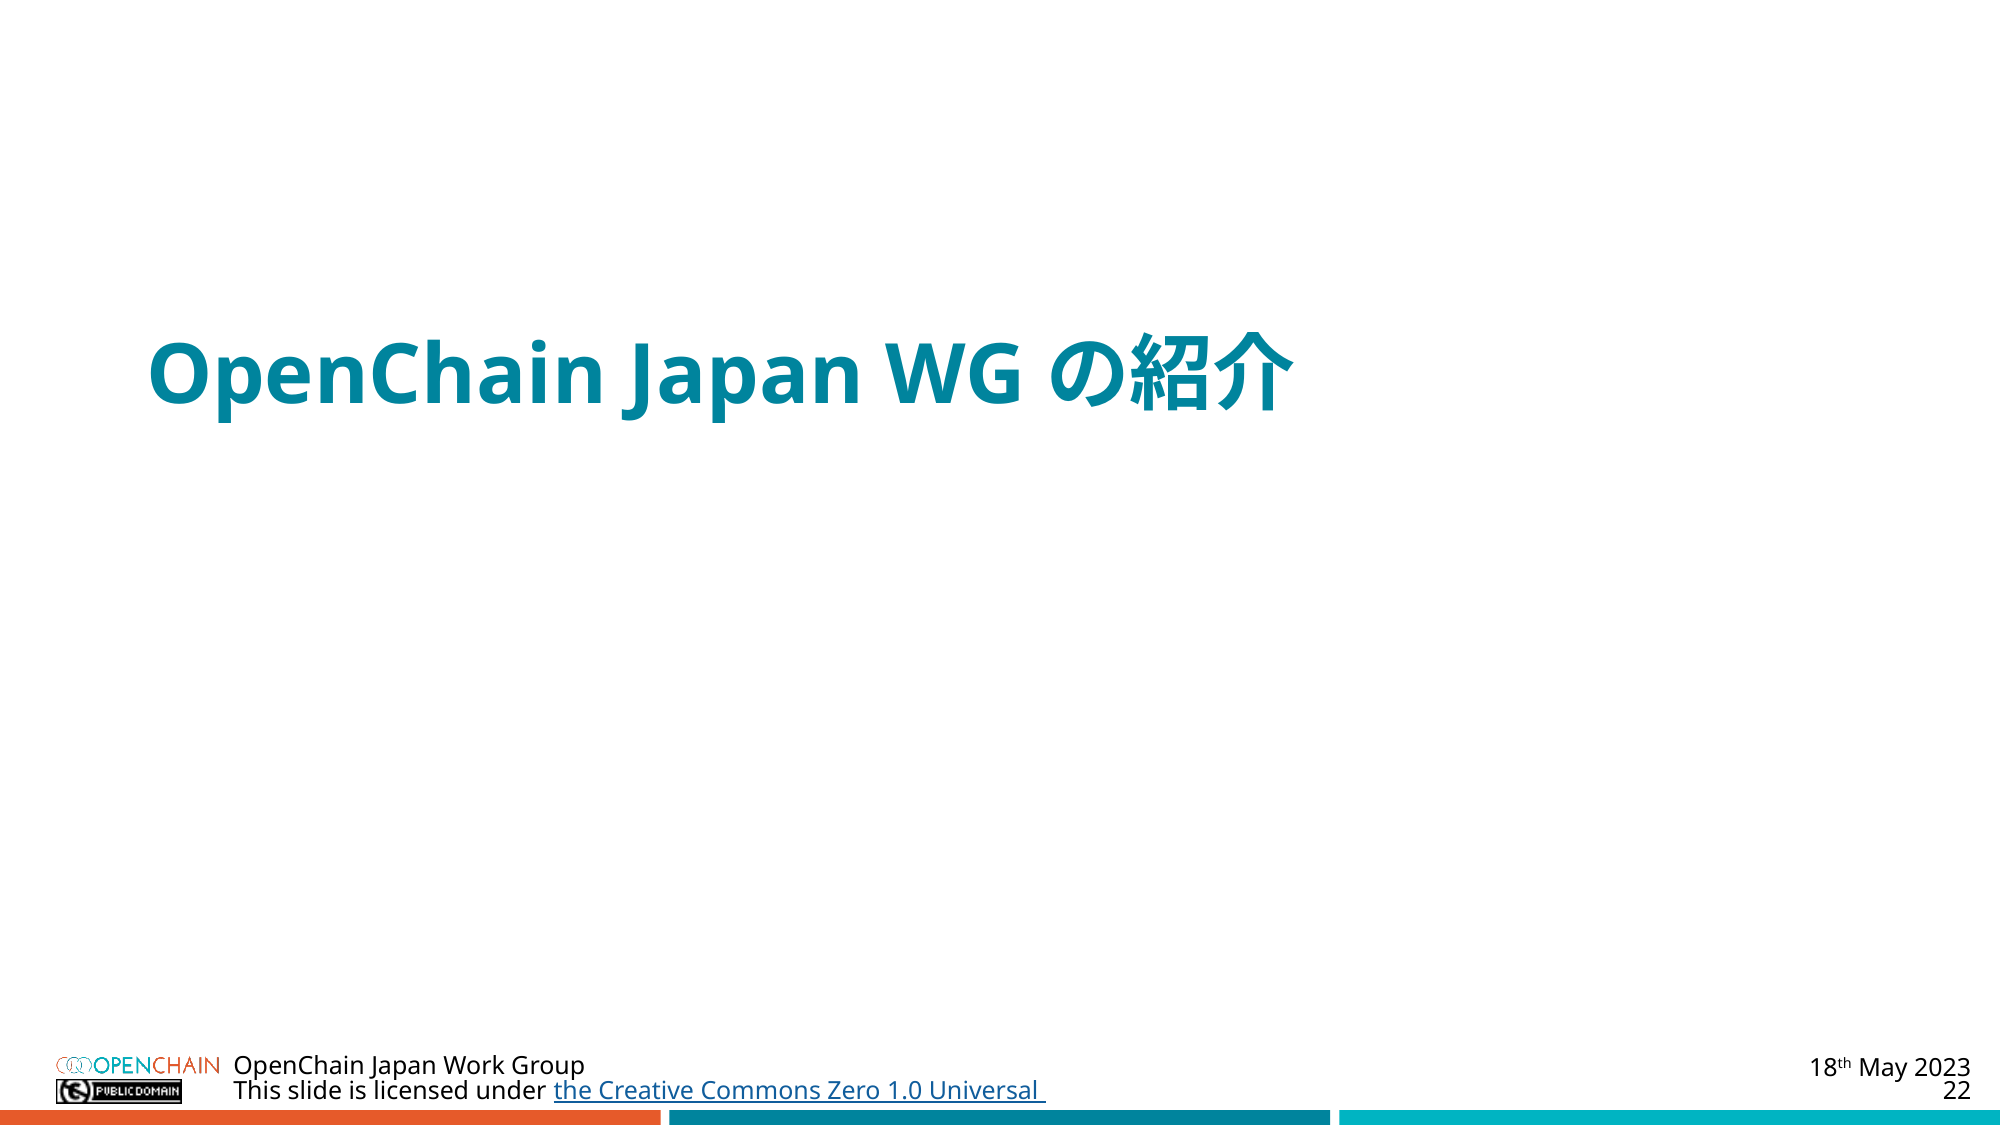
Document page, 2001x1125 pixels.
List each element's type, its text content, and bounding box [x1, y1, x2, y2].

picture [56, 1056, 218, 1074]
slide_number 22 [1536, 1080, 1987, 1103]
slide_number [1536, 1052, 1987, 1080]
footer OpenChain Japan Work Group [218, 1053, 690, 1077]
list OpenChain Japan WGの紹介 [146, 320, 1839, 824]
picture [56, 1079, 182, 1104]
